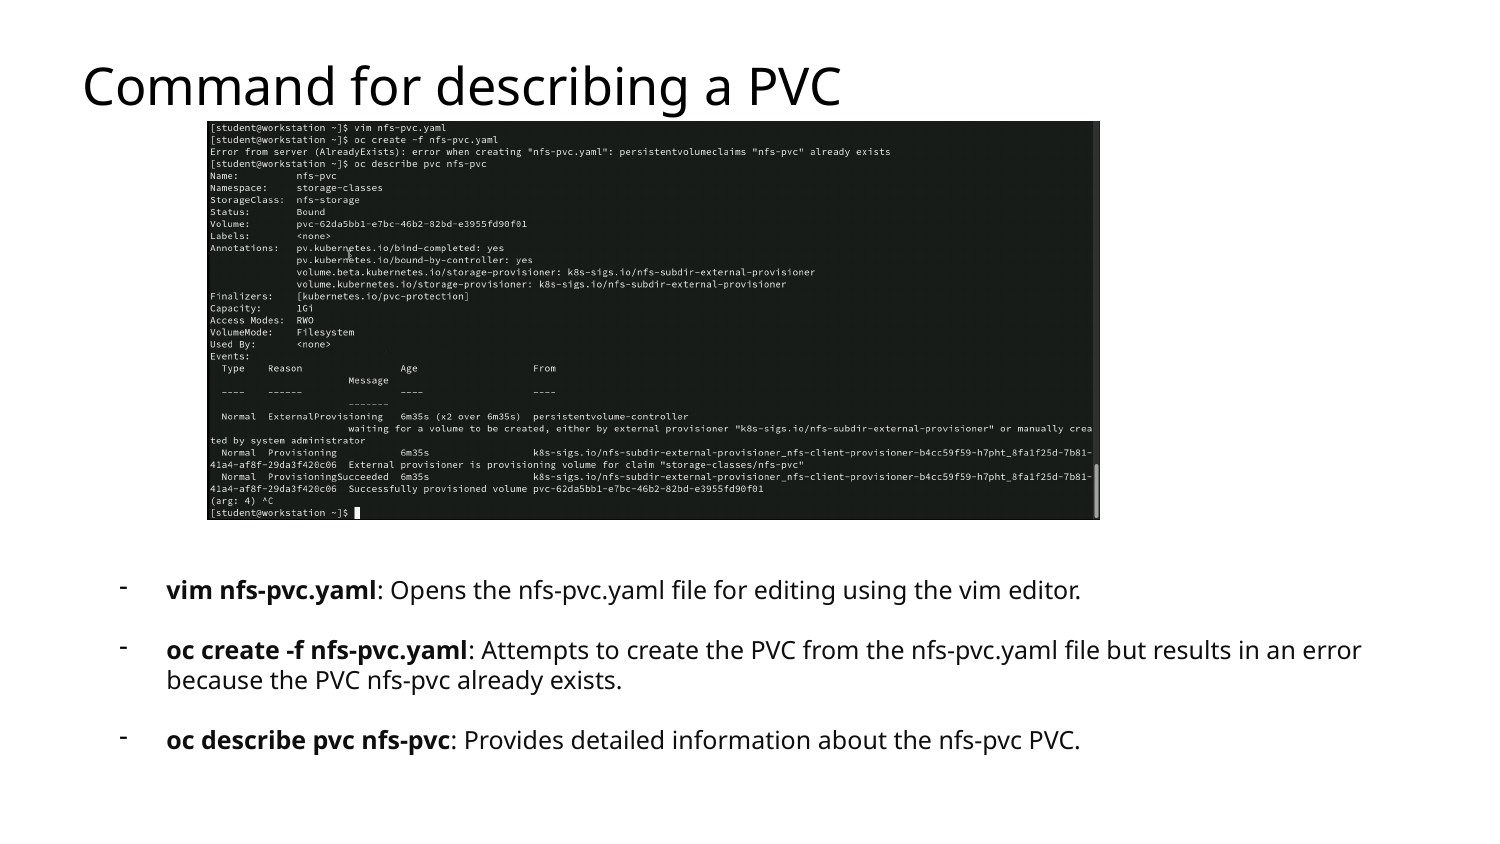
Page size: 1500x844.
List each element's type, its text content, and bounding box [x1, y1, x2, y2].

title Command for describing a PVC [67, 38, 1455, 187]
picture [207, 121, 1100, 521]
text_box vim nfs-pvc.yaml: Opens the nfs-pvc.yaml file for editing using the vim editor. oc create -f nfs-pvc.yaml: Attempts to create the PVC from the nfs-pvc.yaml file but results in an error because the PVC nfs-pvc already exists. oc describe pvc nfs-pvc: Provides detailed information about the nfs-pvc PVC. [104, 567, 1396, 762]
